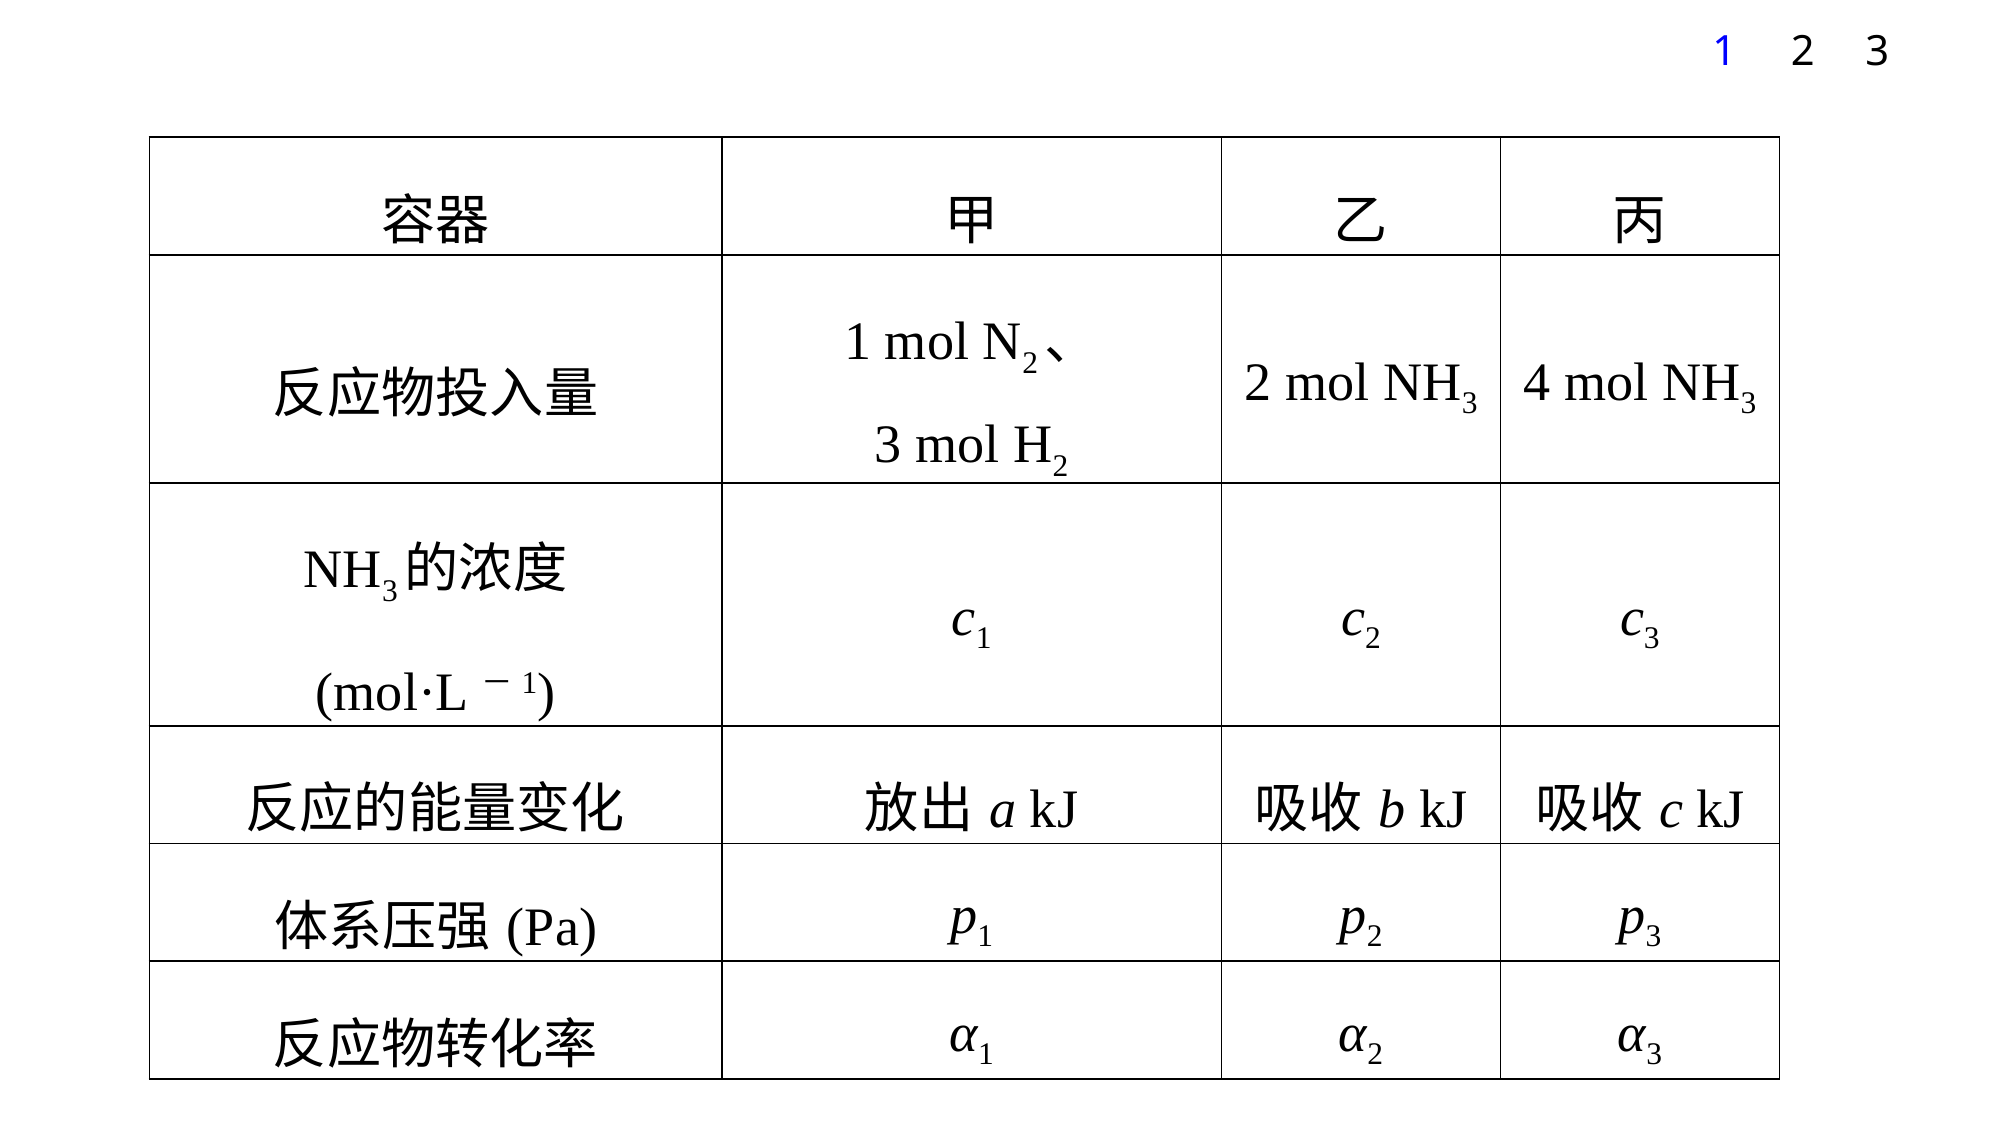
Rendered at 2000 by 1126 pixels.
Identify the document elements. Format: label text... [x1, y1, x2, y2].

table_cell 体系压强(Pa) [150, 844, 721, 960]
table_header 丙 [1501, 138, 1779, 254]
text_box 2 [1773, 1, 1835, 97]
table_cell c2 [1222, 484, 1500, 725]
table_cell p3 [1501, 844, 1779, 960]
table_cell p2 [1222, 844, 1500, 960]
table_cell α3 [1501, 962, 1779, 1078]
table_cell 2 mol NH3 [1222, 256, 1500, 482]
table_cell 反应物投入量 [150, 256, 721, 482]
table_cell 4 mol NH3 [1501, 256, 1779, 482]
table_cell 放出a kJ [723, 727, 1221, 843]
table_cell α1 [723, 962, 1221, 1078]
table_cell 反应物转化率 [150, 962, 721, 1078]
text_box 1 [1691, 1, 1757, 97]
table_cell p1 [723, 844, 1221, 960]
table_cell α2 [1222, 962, 1500, 1078]
table_header 容器 [150, 138, 721, 254]
table_header 乙 [1222, 138, 1500, 254]
table_cell 吸收c kJ [1501, 727, 1779, 843]
table_cell c1 [723, 484, 1221, 725]
table_cell 吸收b kJ [1222, 727, 1500, 843]
table_cell 反应的能量变化 [150, 727, 721, 843]
text_box 3 [1852, 1, 1910, 97]
table_cell 1 mol N2、 3 mol H2 [723, 256, 1221, 482]
table_cell NH3的浓度 (mol·L－1) [150, 484, 721, 725]
table_cell c3 [1501, 484, 1779, 725]
table_header 甲 [723, 138, 1221, 254]
